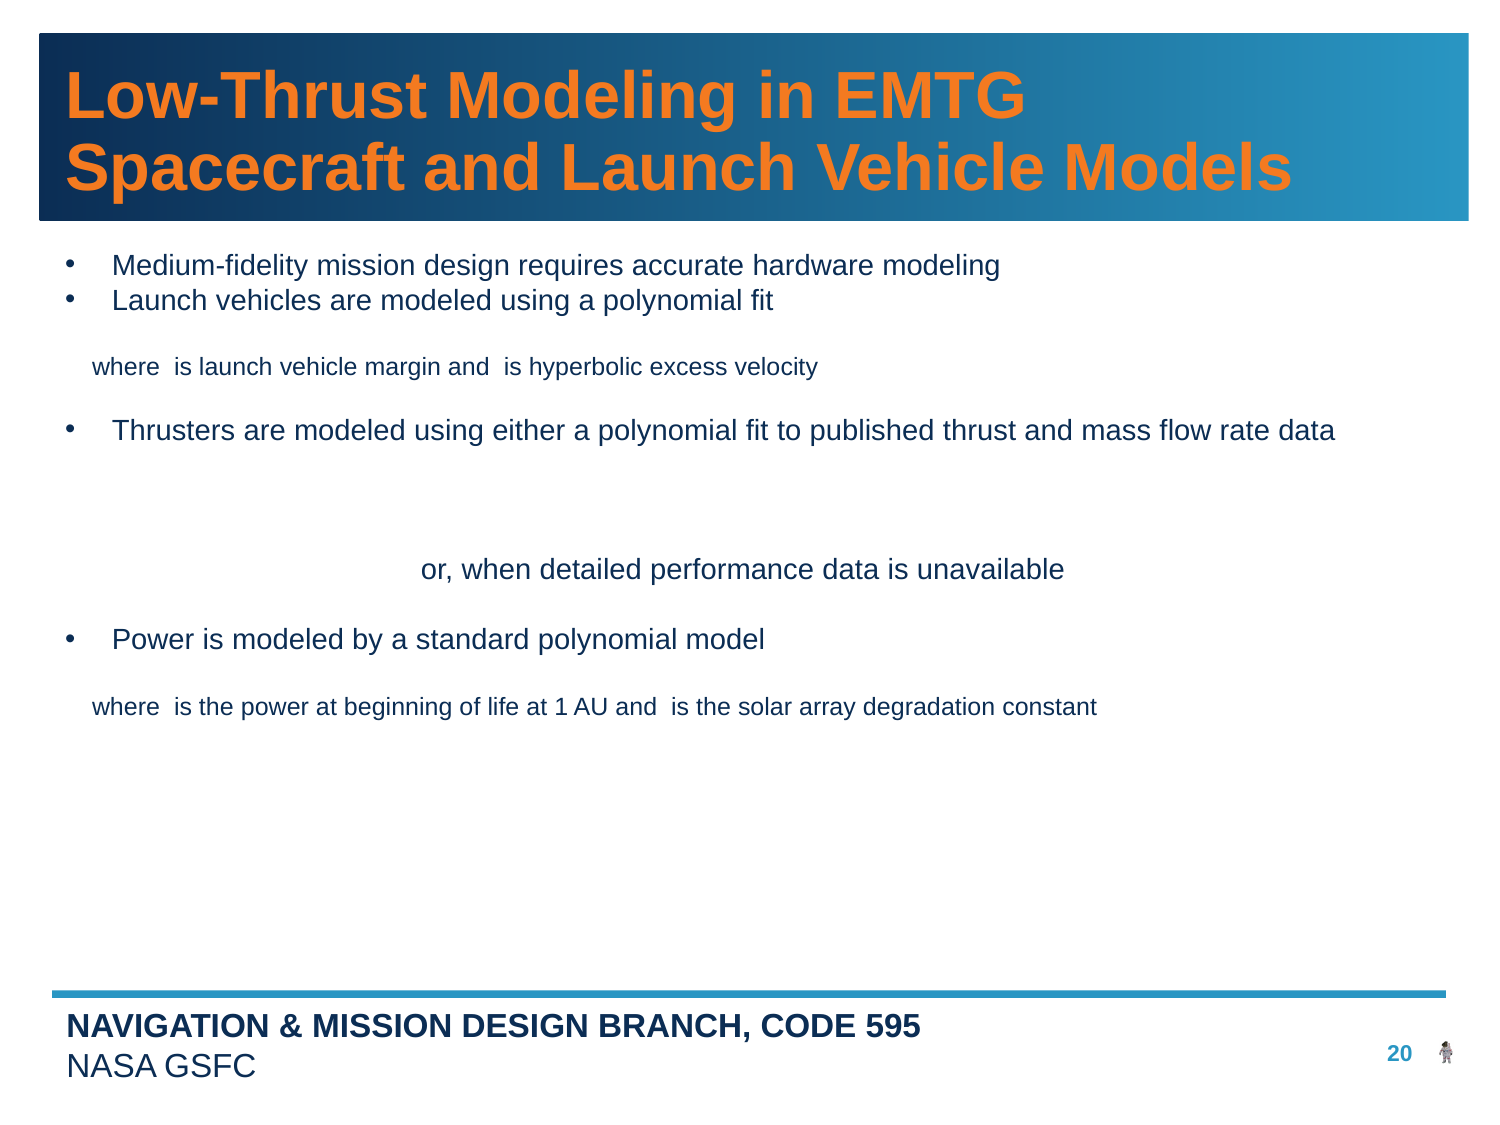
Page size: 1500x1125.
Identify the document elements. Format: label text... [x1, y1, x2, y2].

title Low-Thrust Modeling in EMTG Spacecraft and Launch Vehicle Models [50, 39, 1471, 228]
picture [1439, 1040, 1454, 1064]
slide_number 20 [1368, 1031, 1428, 1069]
